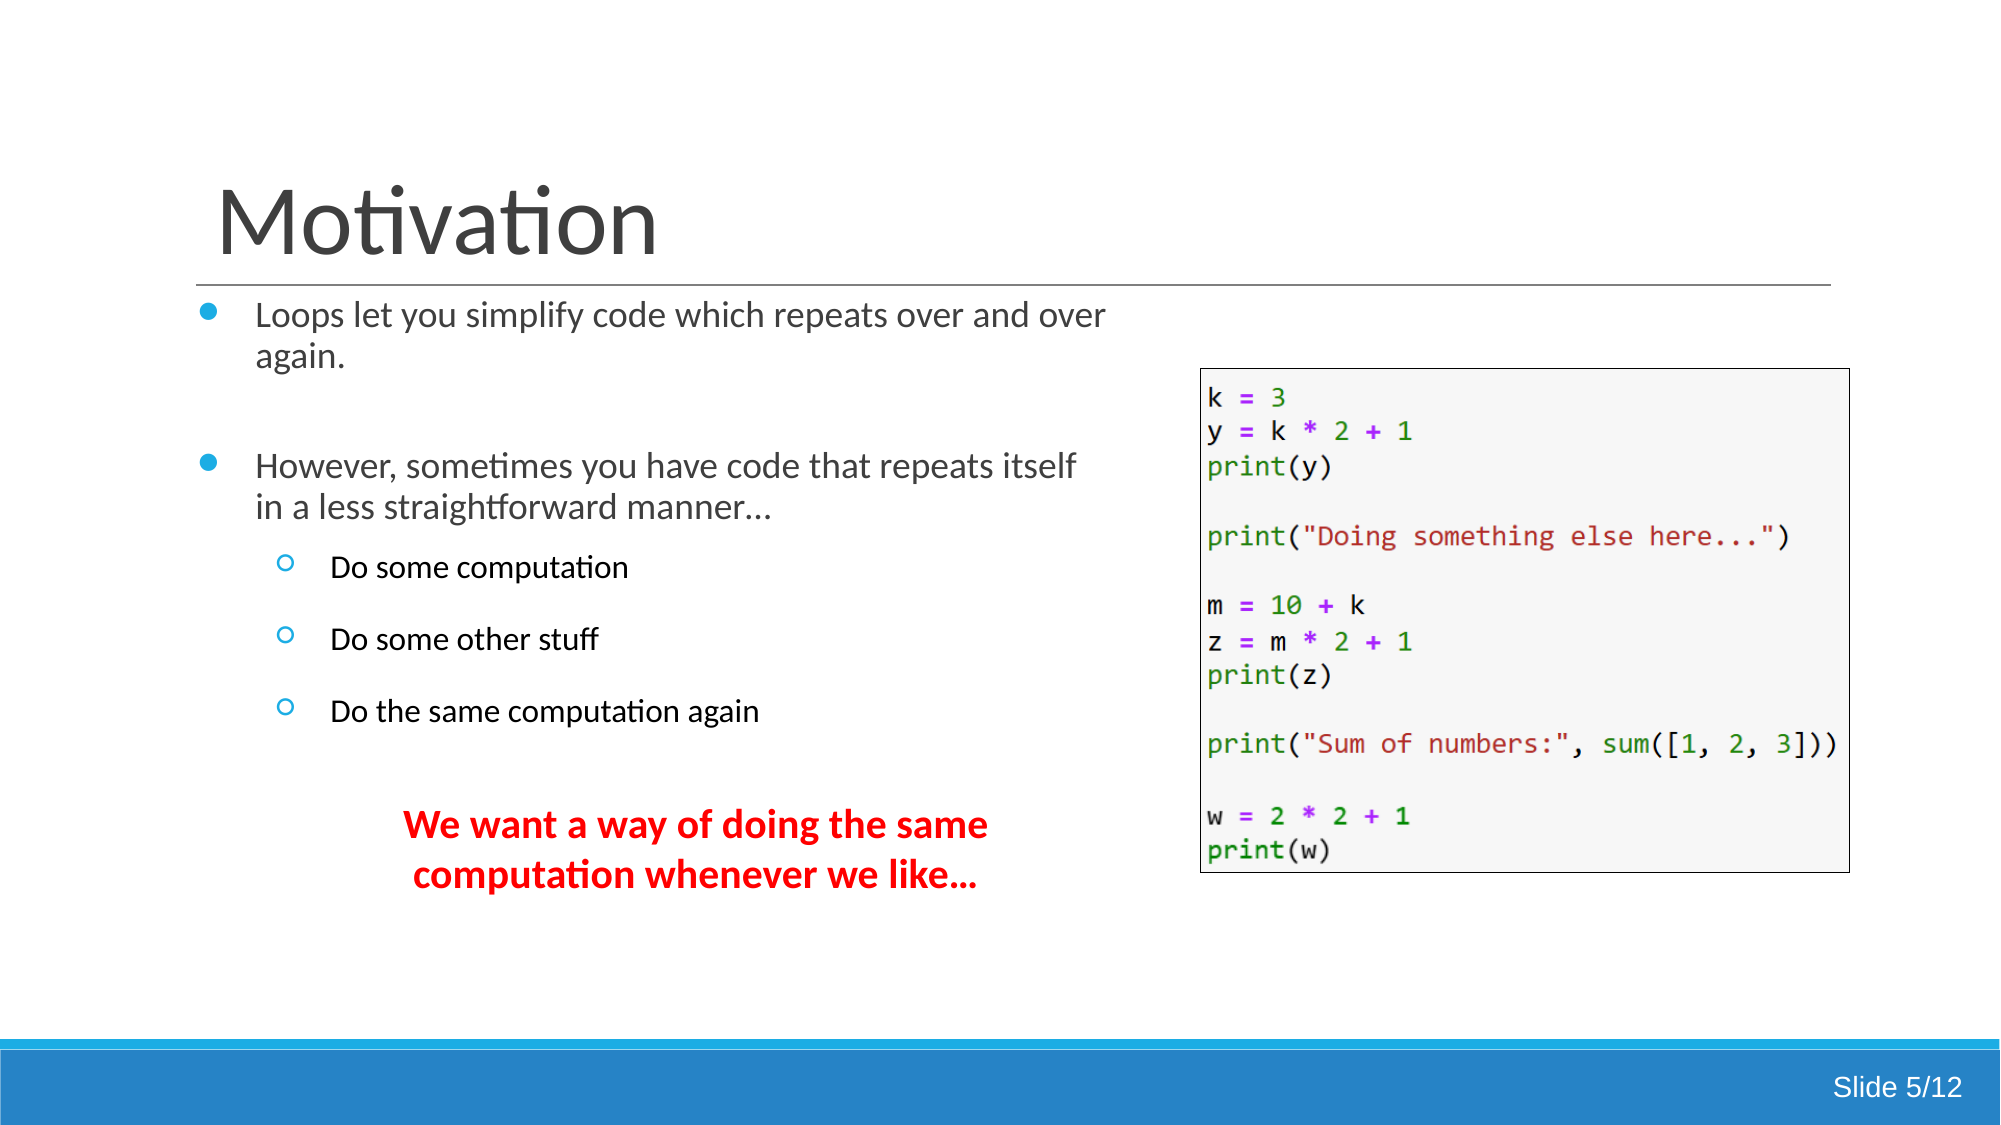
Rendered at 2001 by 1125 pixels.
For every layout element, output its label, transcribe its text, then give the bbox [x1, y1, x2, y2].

picture [1200, 367, 1851, 873]
text_box Loops let you simplify code which repeats over and over again. However, sometimes you have code that repeats itself in a less straightforward manner… Do some computation Do some other stuff Do the same computation again [180, 287, 1114, 849]
text_box We want a way of doing the same computation whenever we like… …without repeatedly writing the same code [290, 781, 1102, 1012]
title Motivation [200, 44, 1850, 283]
text_box Slide 5/12 [1817, 1053, 2000, 1125]
